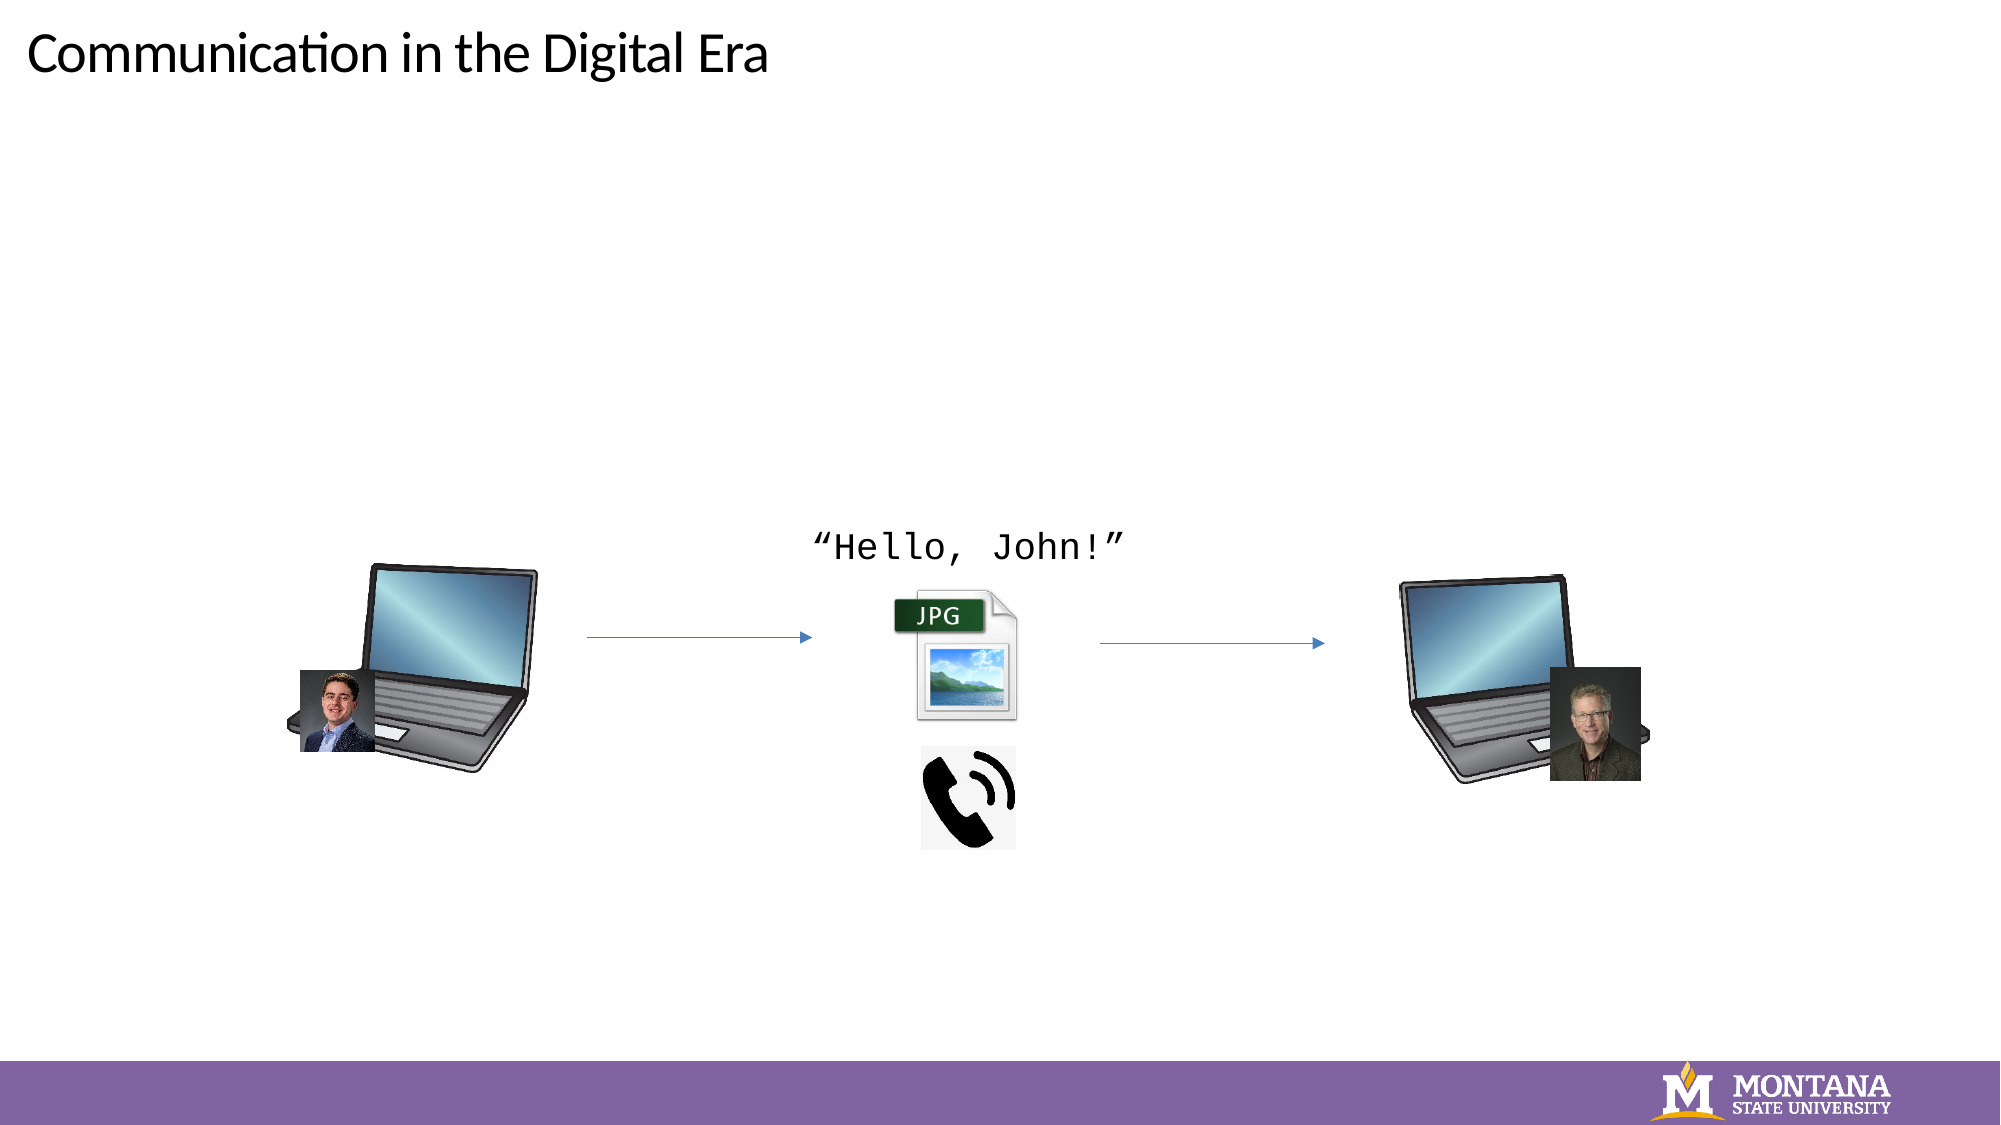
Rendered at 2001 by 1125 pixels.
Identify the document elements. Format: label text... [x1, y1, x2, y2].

picture [1399, 574, 1650, 785]
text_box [1892, 1060, 2000, 1125]
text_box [0, 1060, 1647, 1125]
text_box “Hello, John!” [796, 514, 1141, 575]
picture [287, 562, 538, 773]
picture [1649, 1060, 1892, 1122]
text_box Communication in the Digital Era [24, 12, 900, 85]
picture [921, 746, 1016, 850]
picture [886, 586, 1025, 725]
